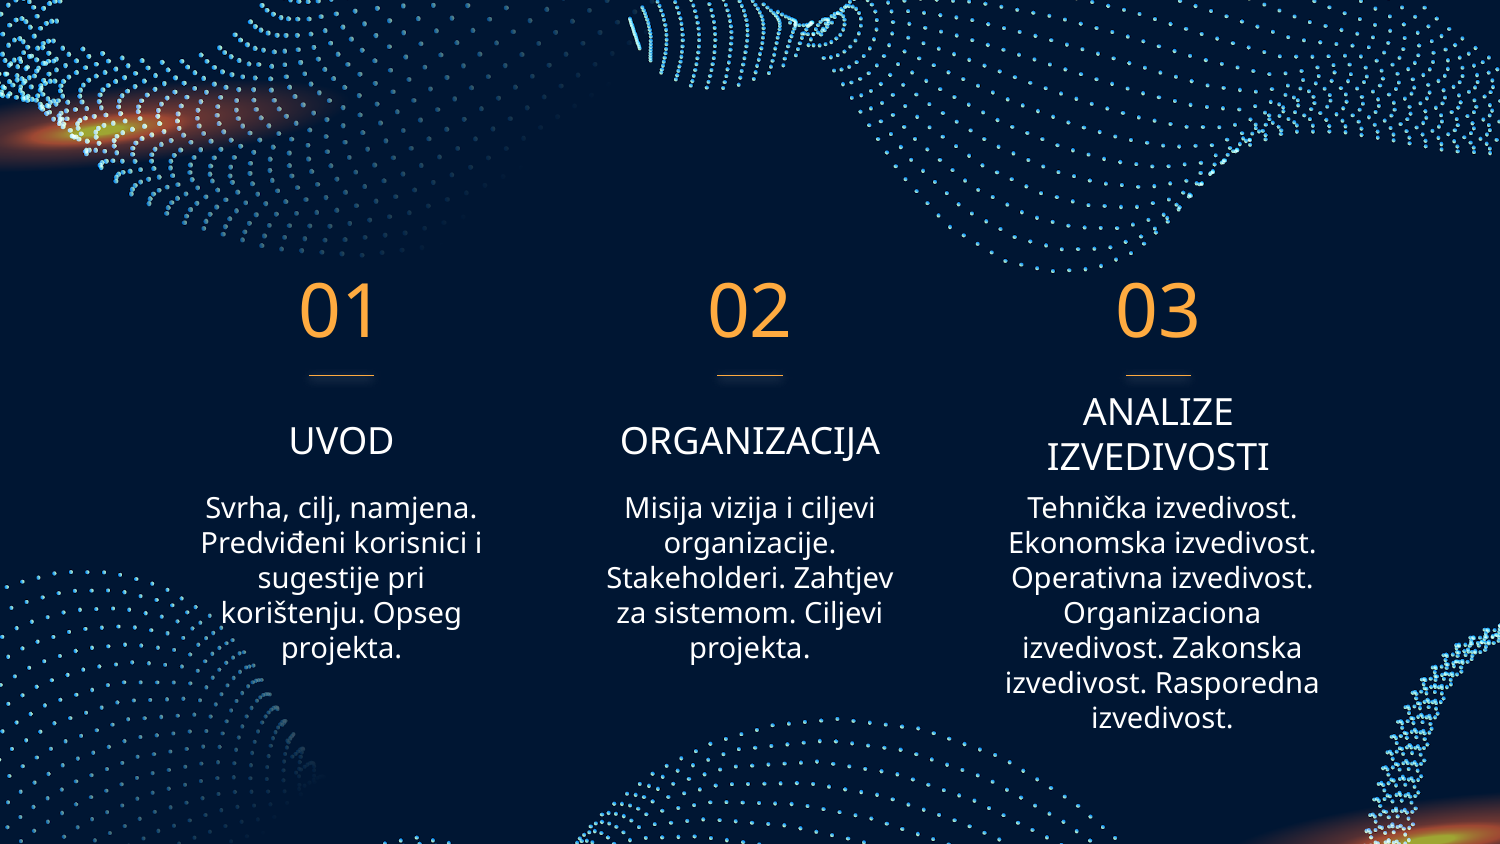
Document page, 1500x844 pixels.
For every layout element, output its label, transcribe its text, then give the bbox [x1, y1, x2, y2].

title 01 [171, 248, 512, 368]
title 03 [988, 248, 1328, 368]
subtitle Tehnička izvedivost. Ekonomska izvedivost. Operativna izvedivost. Organizaciona izvedivost. Zakonska izvedivost. Rasporedna izvedivost. [977, 474, 1348, 677]
title ORGANIZACIJA [580, 387, 920, 474]
title UVOD [171, 387, 512, 474]
picture [0, 0, 1500, 844]
subtitle Misija vizija i ciljevi organizacije. Stakeholderi. Zahtjev za sistemom. Ciljevi projekta. [580, 474, 920, 677]
subtitle Svrha, cilj, namjena. Predviđeni korisnici i sugestije pri korištenju. Opseg projekta. [171, 474, 512, 677]
title ANALIZE IZVEDIVOSTI [988, 403, 1328, 474]
title 02 [580, 248, 920, 368]
